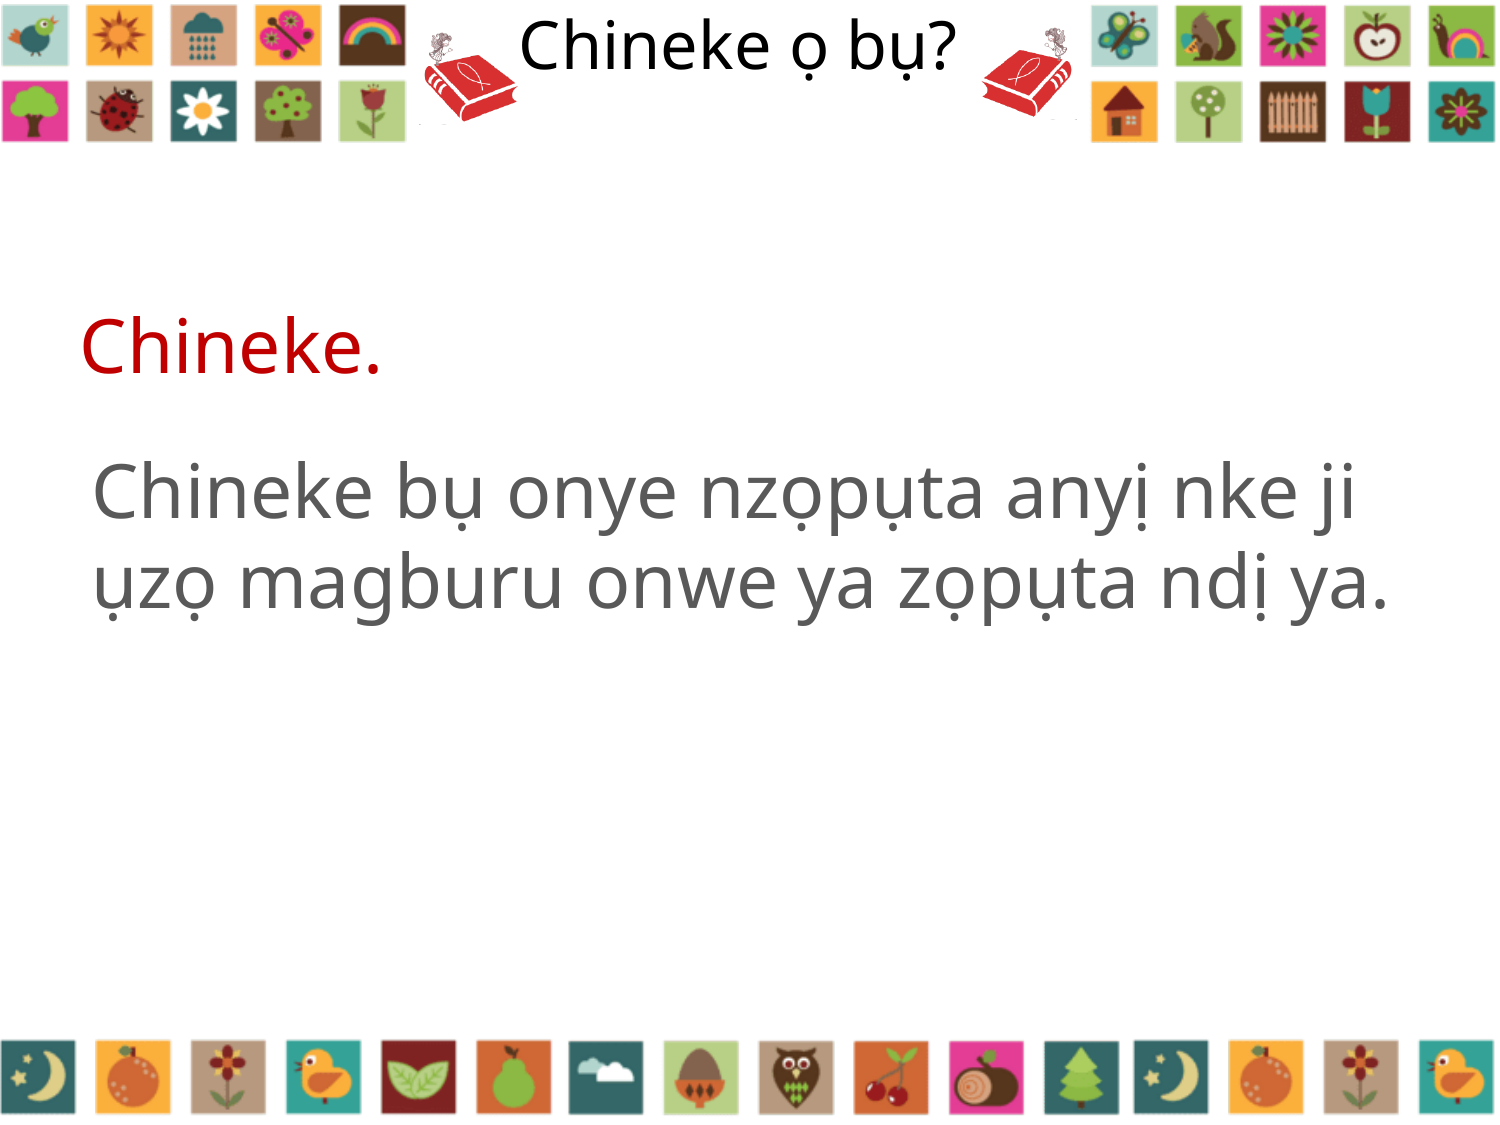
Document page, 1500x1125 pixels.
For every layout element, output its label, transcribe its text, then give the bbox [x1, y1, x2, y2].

picture [0, 3, 550, 150]
picture [950, 3, 1500, 150]
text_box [0, 1028, 1500, 1118]
text_box Chineke ọ bụ? [414, 0, 1080, 91]
text_box Chineke bụ onye nzọpụta anyị nke ji ụzọ magburu onwe ya zọpụta ndị ya. [76, 436, 1424, 632]
text_box Chineke. [64, 290, 1412, 396]
